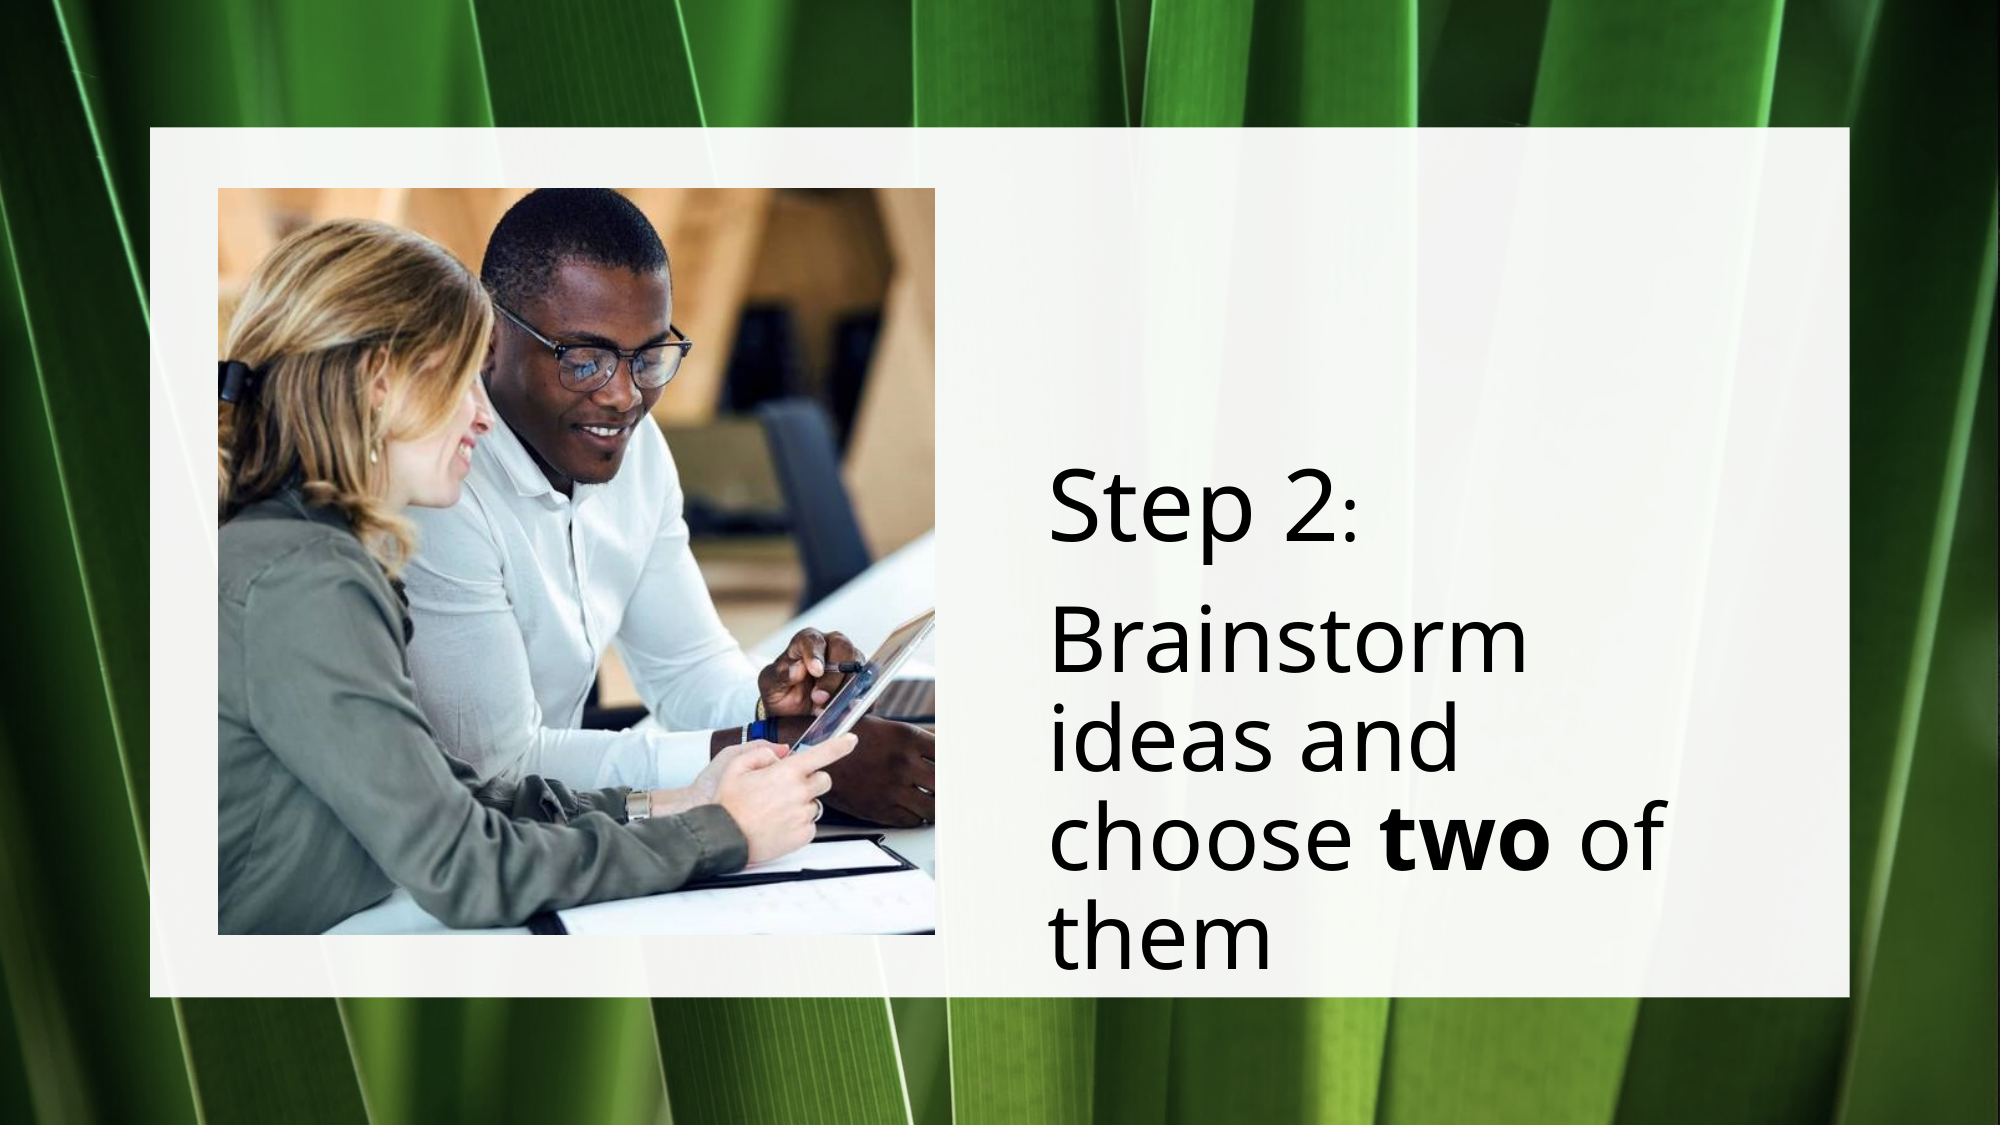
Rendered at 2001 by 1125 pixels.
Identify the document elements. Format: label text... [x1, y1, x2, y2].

subtitle Brainstorm ideas and choose two of them [1032, 585, 1768, 935]
picture [0, 0, 2000, 1125]
title Step 2: [1032, 184, 1768, 571]
